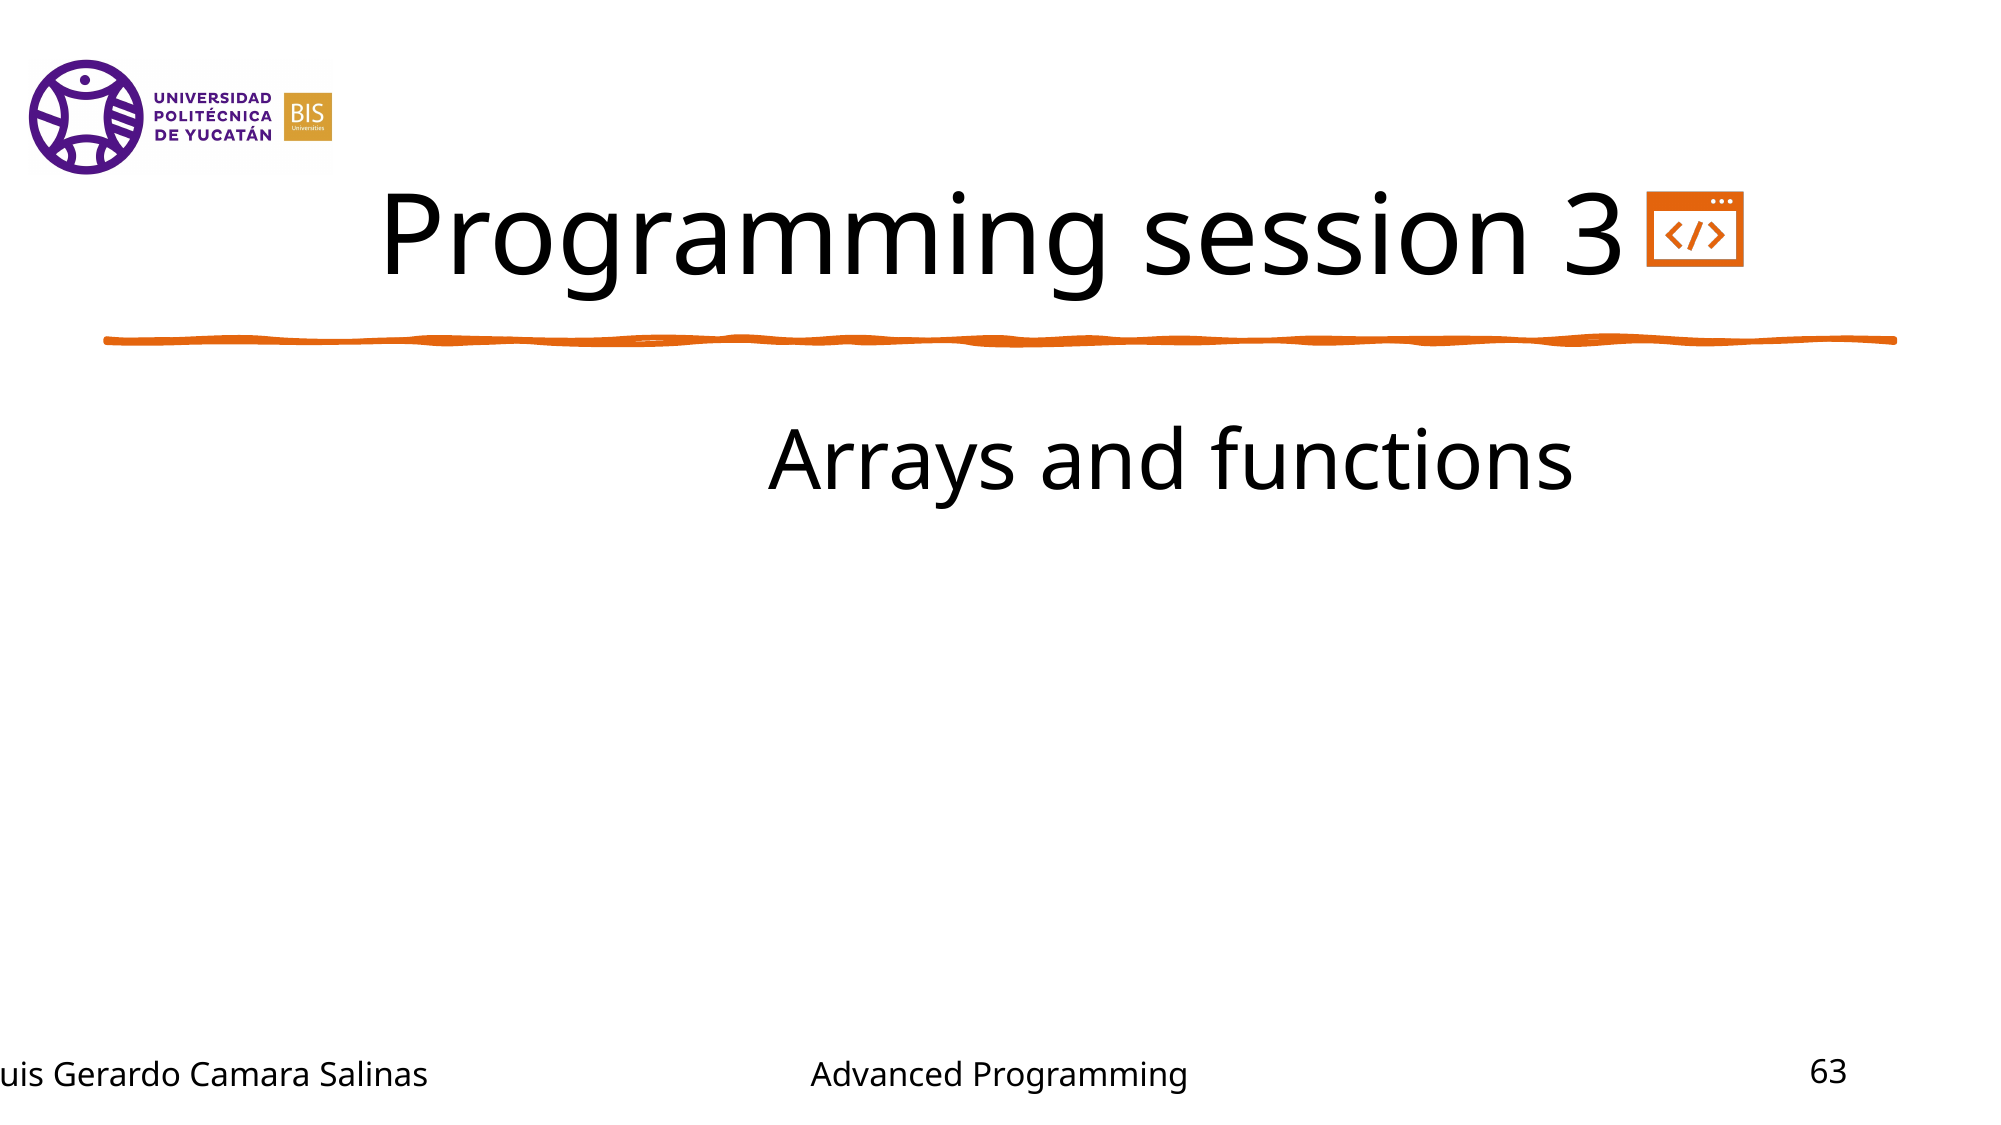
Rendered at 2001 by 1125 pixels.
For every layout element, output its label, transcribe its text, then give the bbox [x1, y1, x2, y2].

slide_number 63 [1412, 1042, 1863, 1103]
text_box Arrays and functions [753, 398, 2000, 514]
title Programming session 3 [140, 120, 1865, 338]
picture [1637, 171, 1753, 287]
picture [28, 59, 333, 175]
text_box Luis Gerardo Camara Salinas [0, 1042, 543, 1103]
footer Advanced Programming [662, 1042, 1338, 1103]
